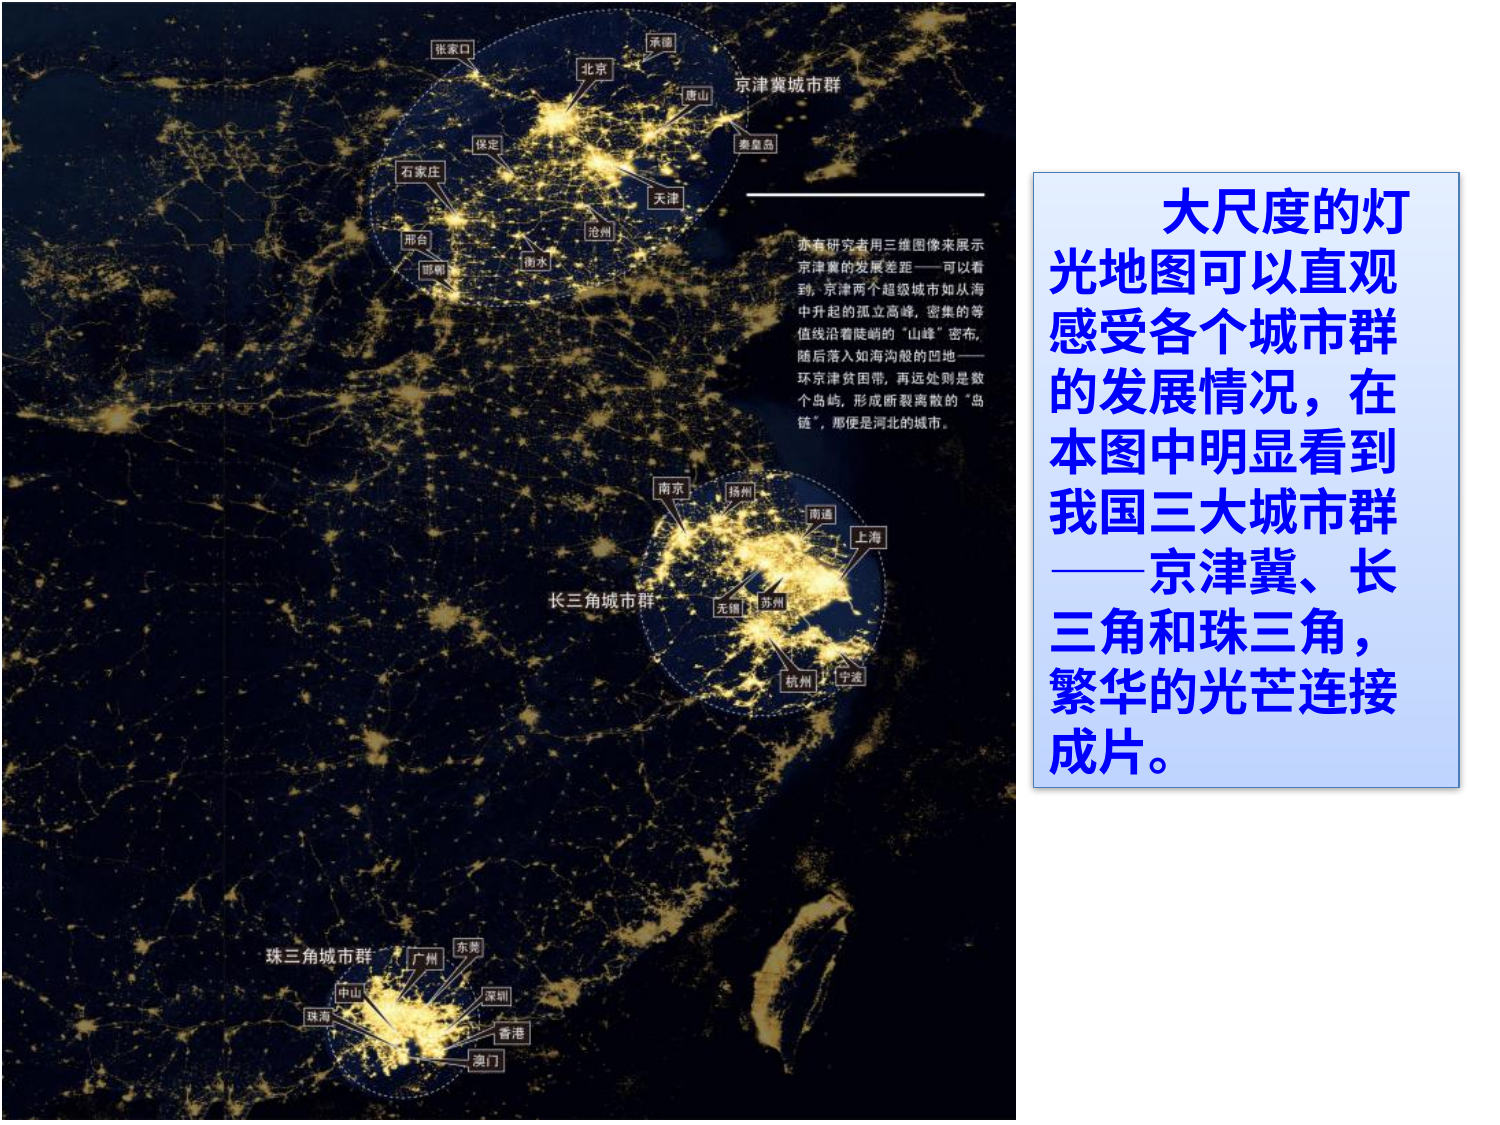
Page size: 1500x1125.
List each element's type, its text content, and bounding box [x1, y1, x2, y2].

text_box 大尺度的灯光地图可以直观感受各个城市群的发展情况，在本图中明显看到我国三大城市群——京津冀、长 三角和珠三角，繁华的光芒连接成片。 [1033, 172, 1460, 788]
picture [2, 2, 1016, 1121]
